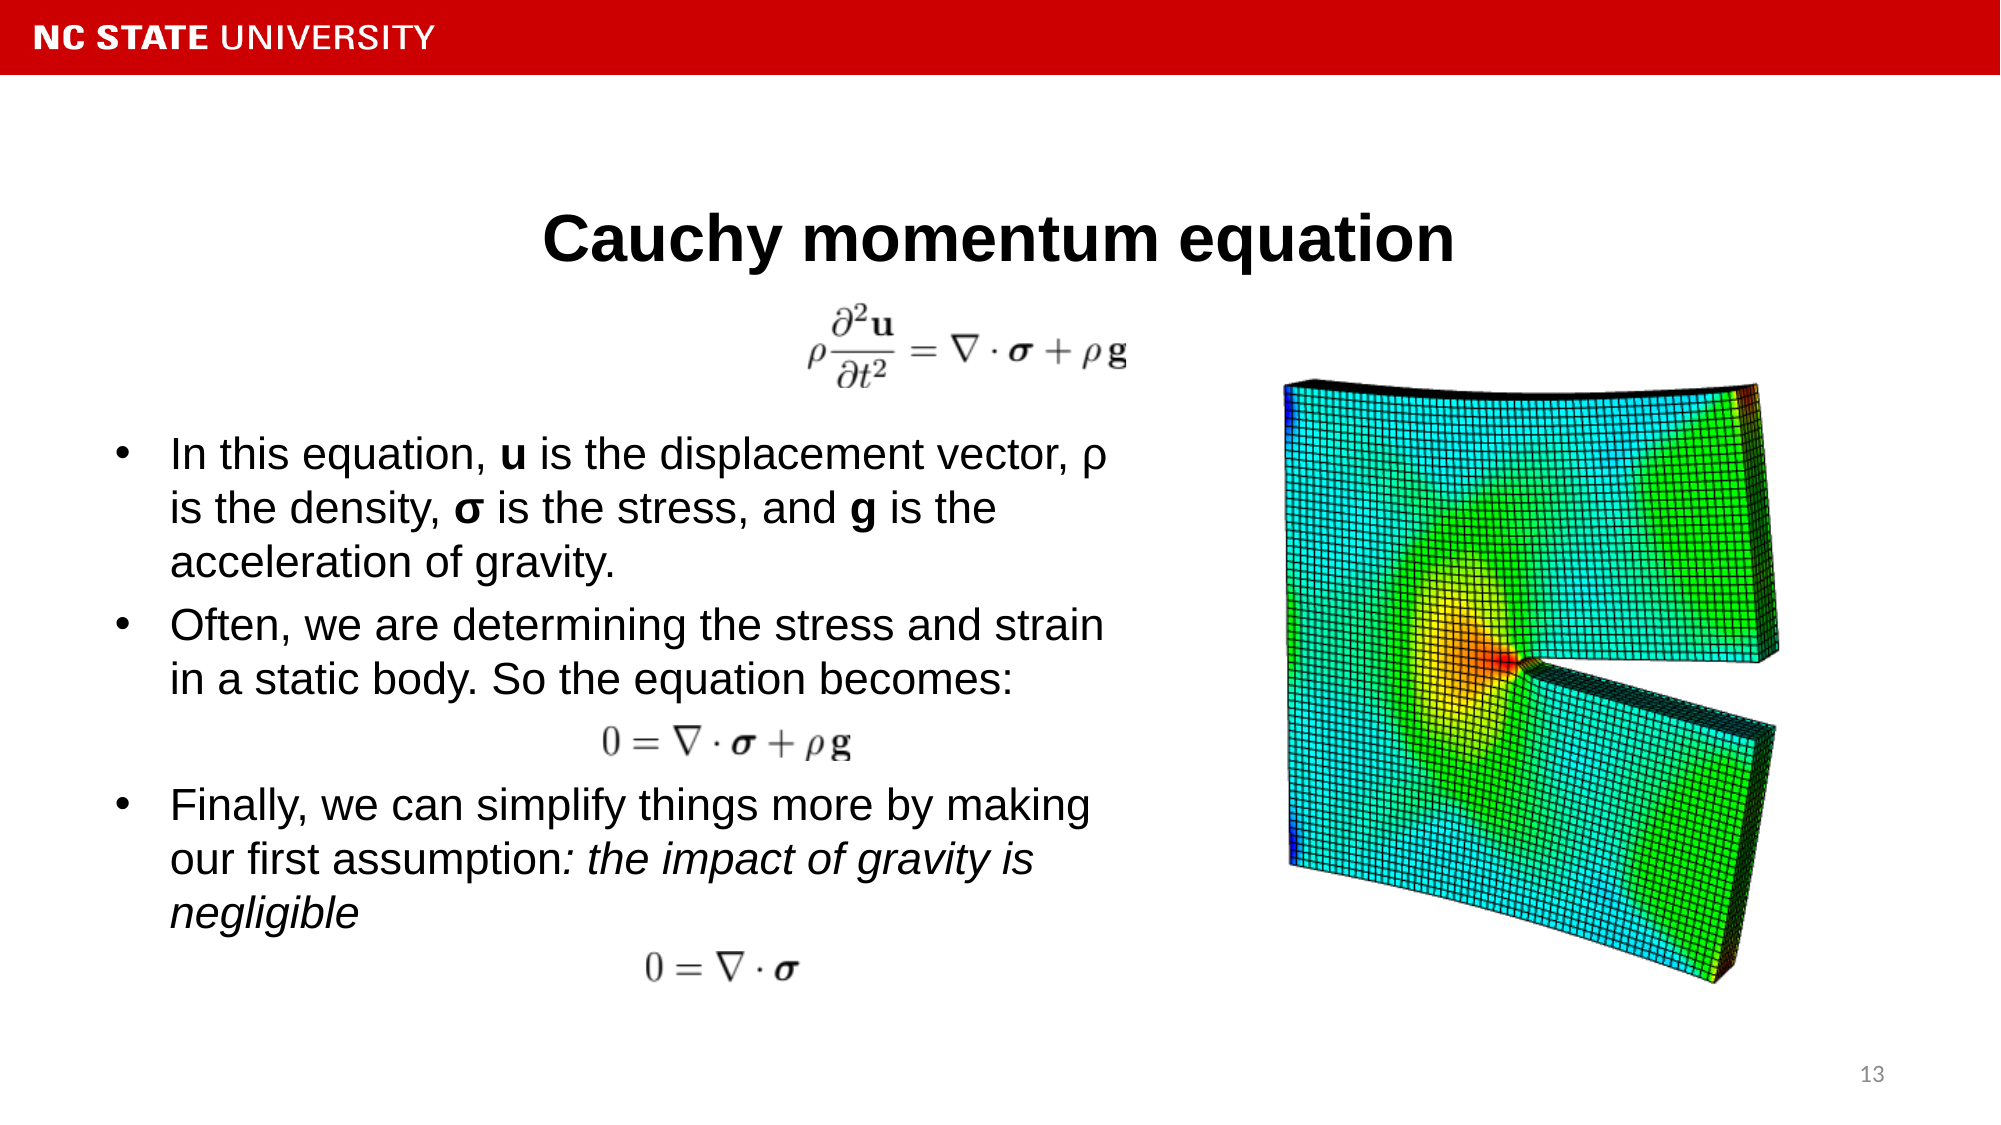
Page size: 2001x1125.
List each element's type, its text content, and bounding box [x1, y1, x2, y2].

picture [1276, 353, 1839, 988]
title Cauchy momentum equation [99, 147, 1900, 323]
picture [602, 725, 851, 762]
picture [645, 951, 808, 988]
list In this equation, u is the displacement vector, ρ is the density, σ is the stress, and g is the acceleration of gravity. Often, we are determining the stress and strain in a static body. So the equation becomes: Finally, we can simplify things more by making our first assumption: the impact of gravity is negligible [99, 354, 1126, 1005]
picture [0, 0, 2000, 75]
picture [806, 301, 1127, 388]
slide_number 13 [1433, 1042, 1900, 1103]
